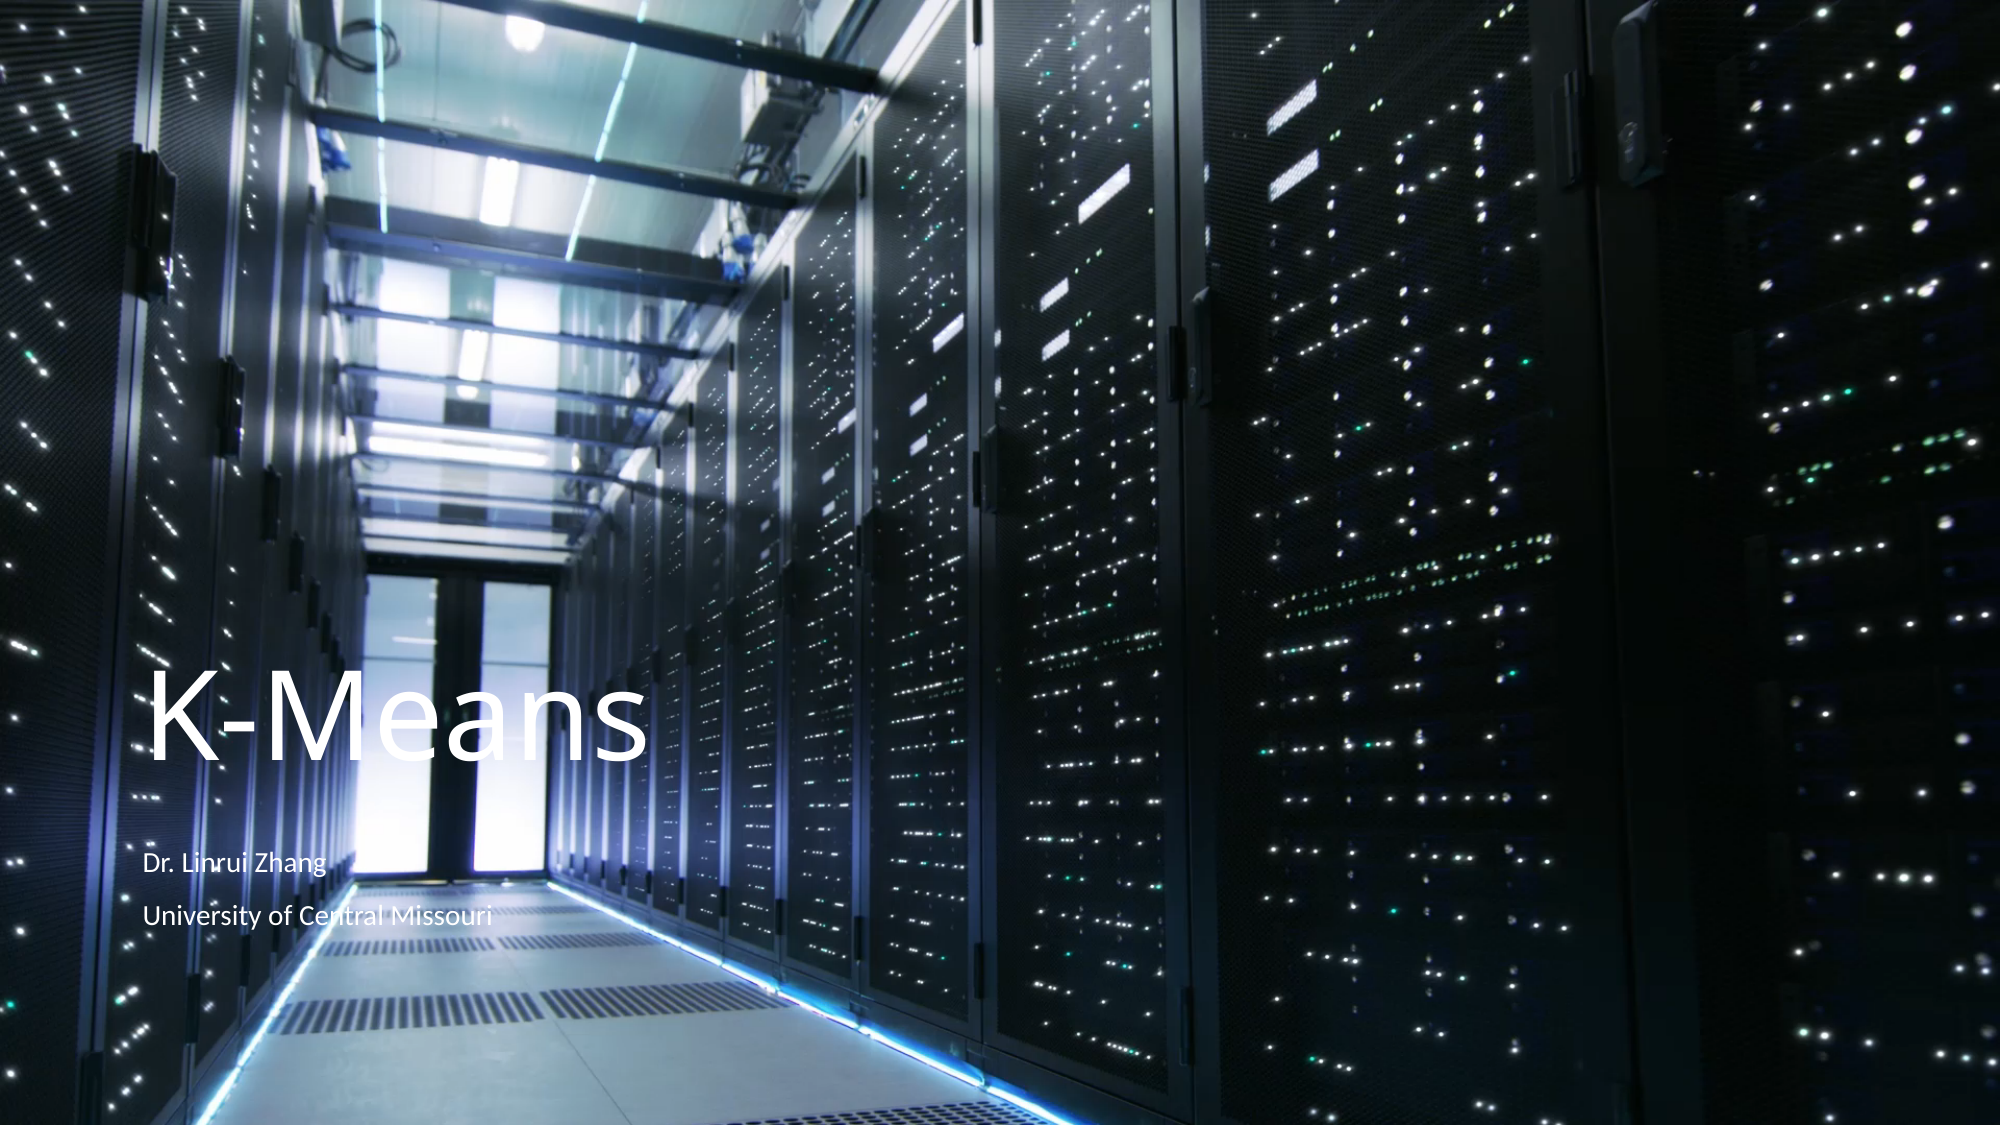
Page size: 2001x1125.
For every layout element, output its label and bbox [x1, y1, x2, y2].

text_box [0, 0, 2000, 1125]
